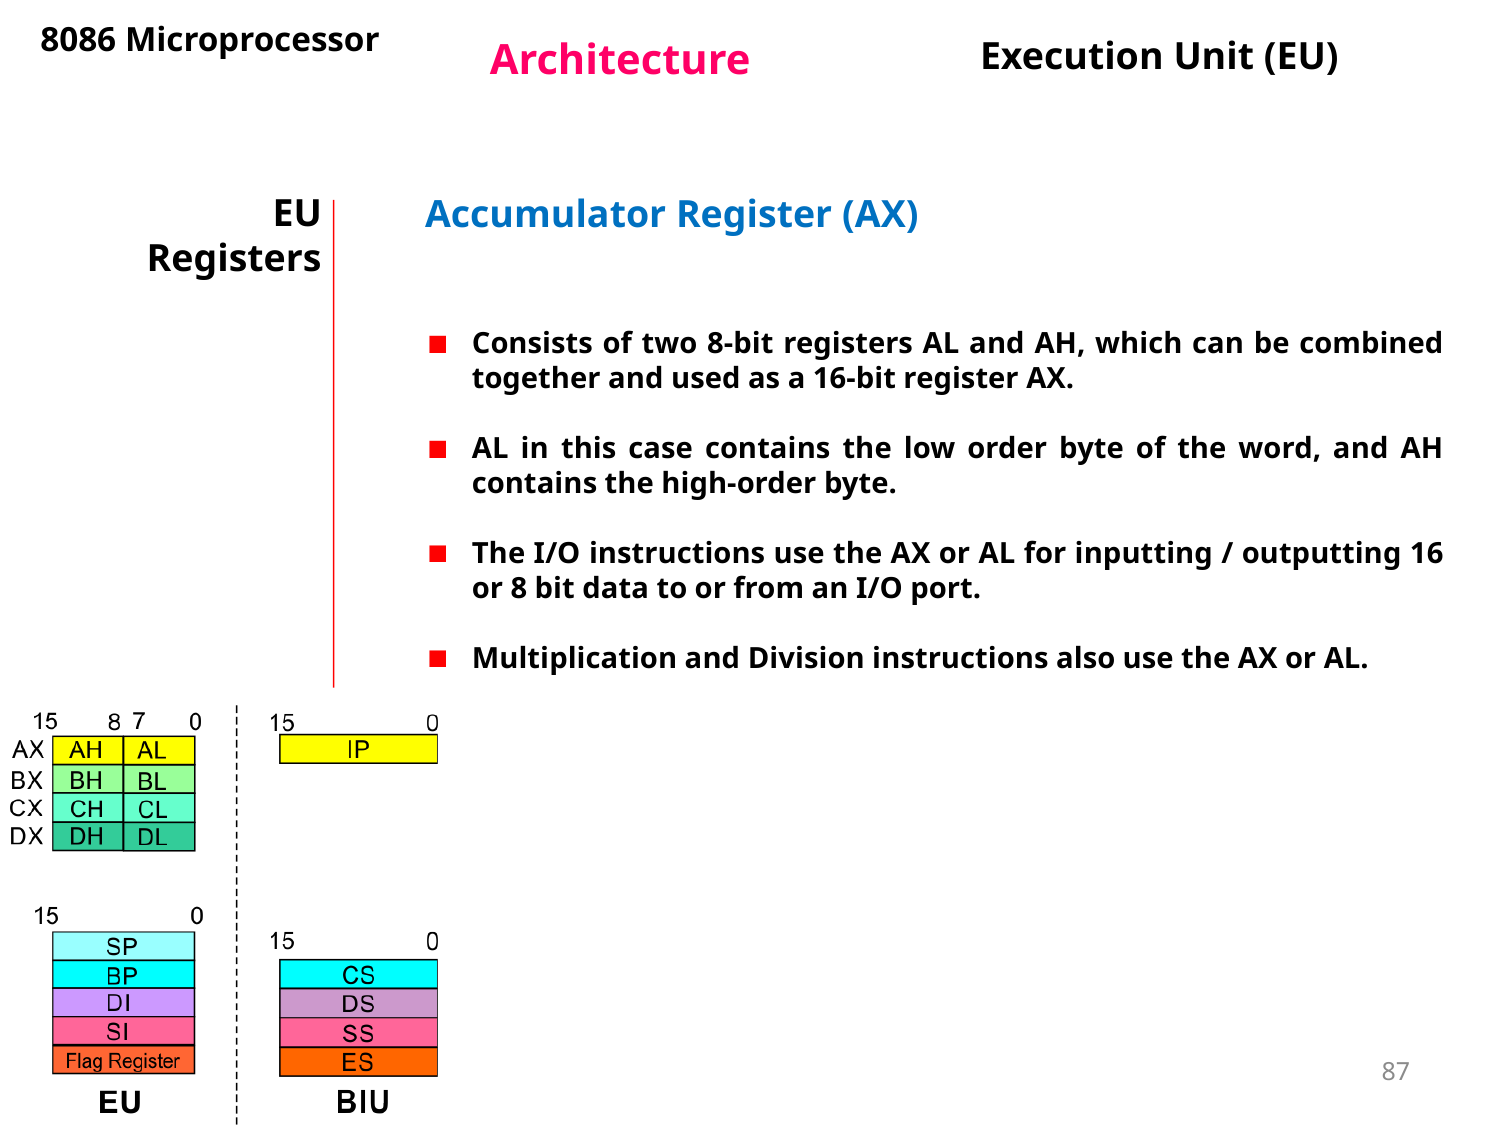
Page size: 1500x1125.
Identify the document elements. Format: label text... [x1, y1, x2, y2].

picture [425, 646, 446, 667]
text_box Accumulator Register (AX) Consists of two 8-bit registers AL and AH, which can be combined together and used as a 16-bit register AX. AL in this case contains the low order byte of the word, and AH contains the high-order byte. The I/O instructions use the AX or AL for inputting / outputting 16 or 8 bit data to or from an I/O port. Multiplication and Division instructions also use the AX or AL. [410, 182, 1460, 707]
text_box 8086 Microprocessor [10, 10, 411, 106]
text_box Architecture [474, 18, 1463, 99]
picture [425, 331, 446, 353]
picture [425, 541, 446, 562]
text_box 87 [1074, 1042, 1425, 1103]
picture [10, 705, 438, 1125]
picture [425, 436, 446, 458]
text_box EU Registers [106, 181, 337, 287]
text_box Execution Unit (EU) [859, 24, 1460, 85]
